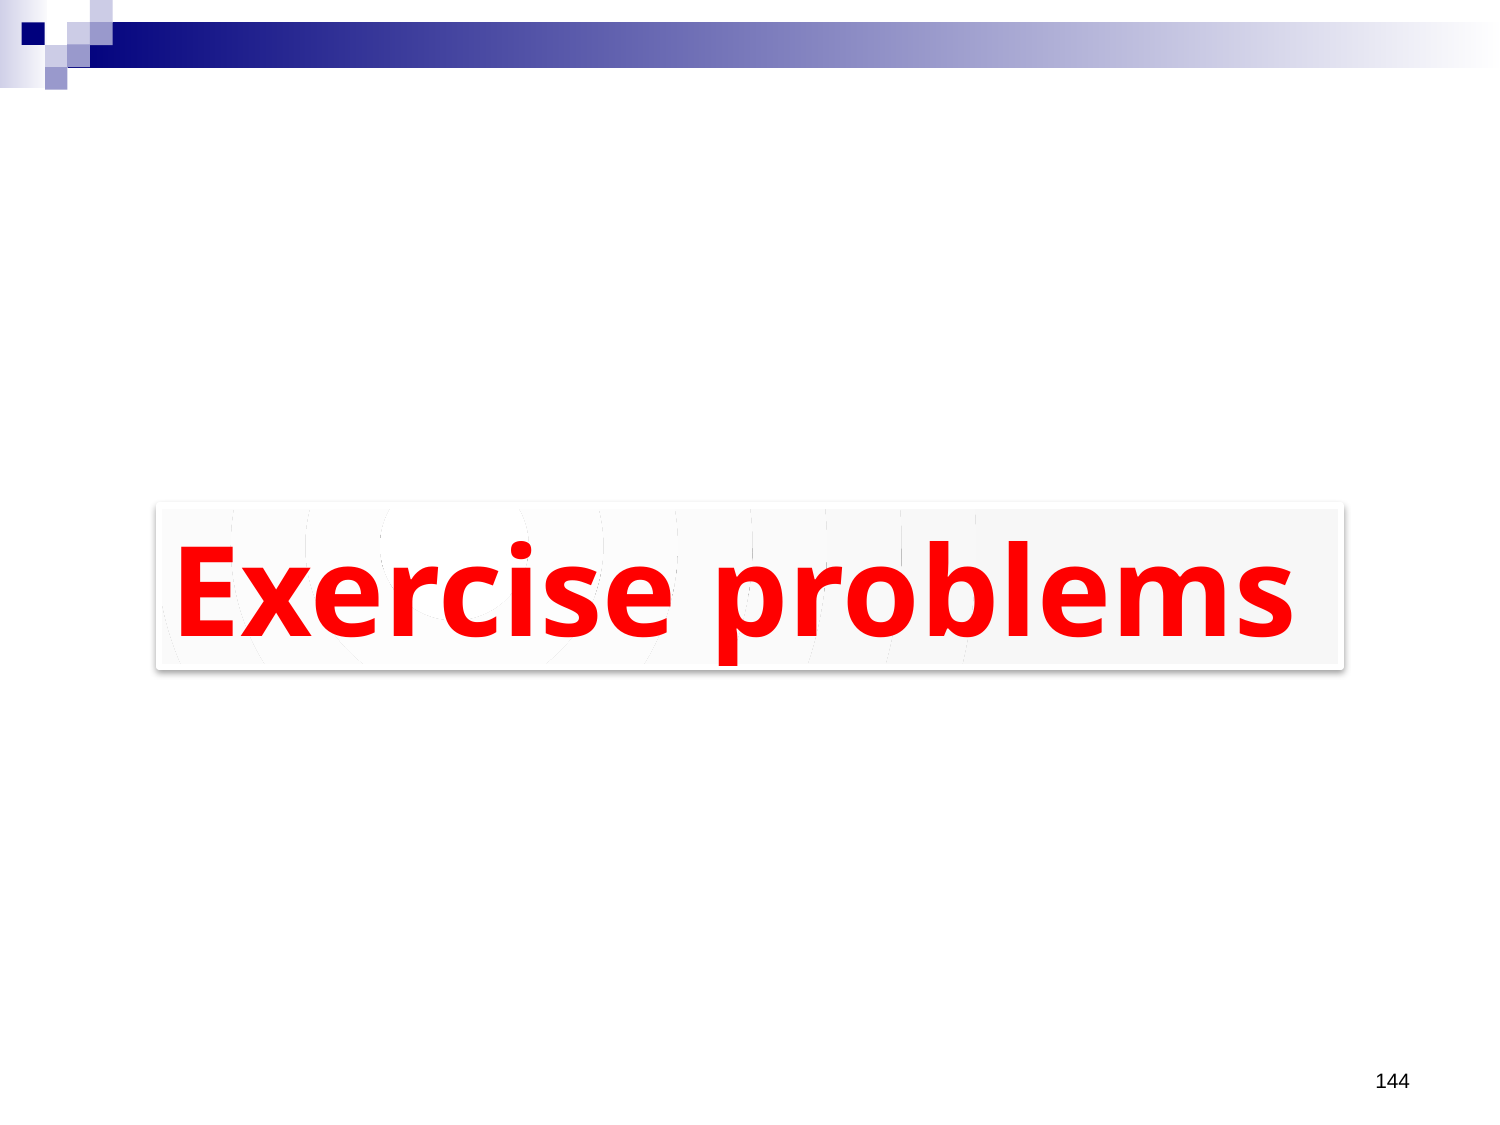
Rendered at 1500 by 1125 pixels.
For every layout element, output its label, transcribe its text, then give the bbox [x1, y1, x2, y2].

slide_number 144 [1074, 1024, 1426, 1101]
text_box Exercise problems [156, 502, 1344, 670]
